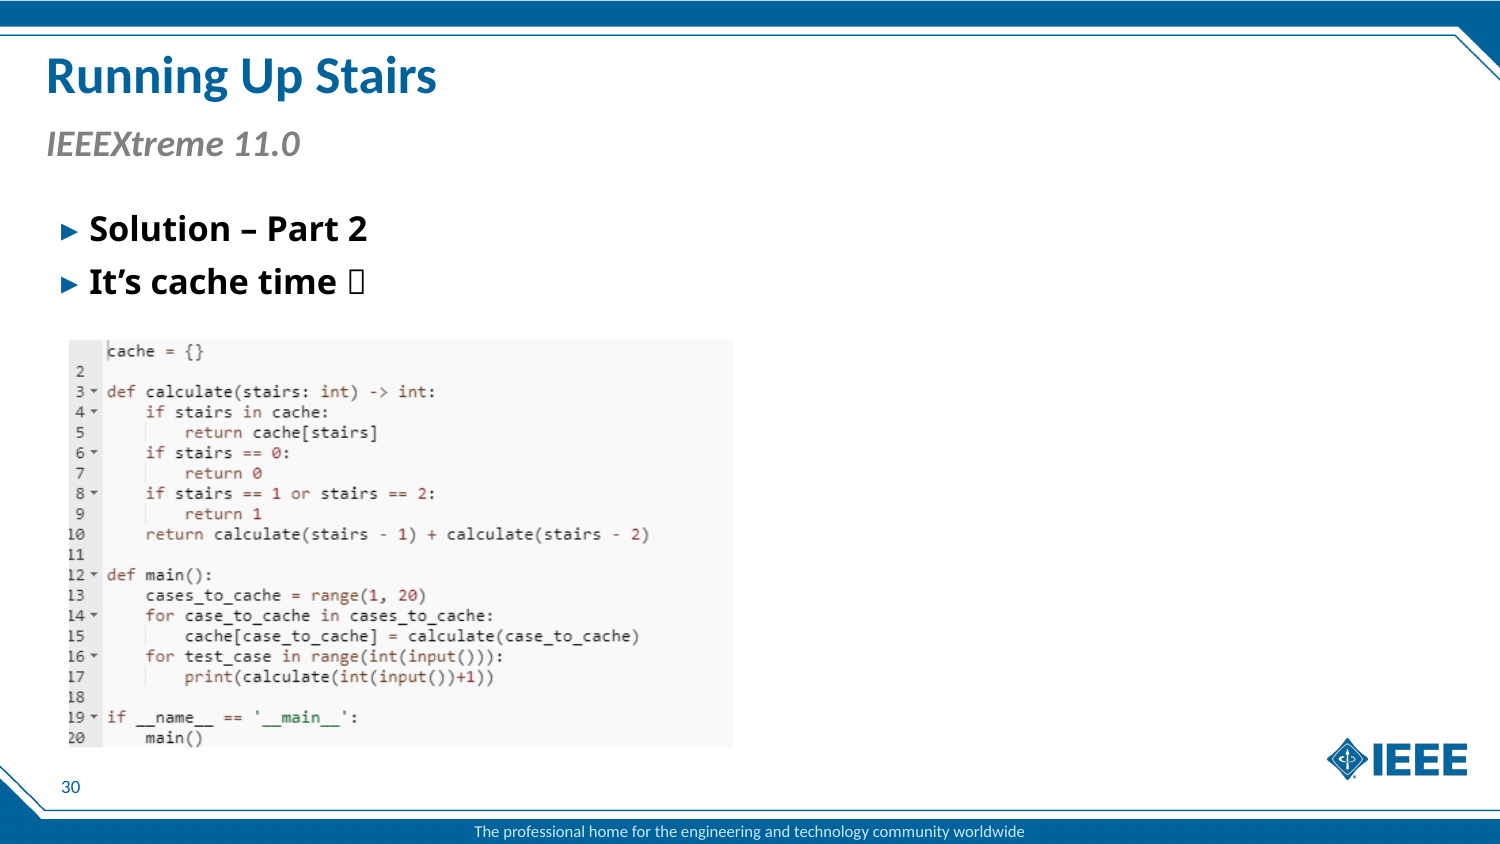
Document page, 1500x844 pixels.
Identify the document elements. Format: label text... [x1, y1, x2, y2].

slide_number 30 [46, 763, 127, 809]
list IEEEXtreme 11.0 [46, 116, 1467, 171]
title Running Up Stairs [46, 40, 1467, 111]
picture [0, 1, 1499, 88]
list Solution – Part 2 It’s cache time  [46, 204, 1467, 712]
picture [0, 320, 1500, 844]
